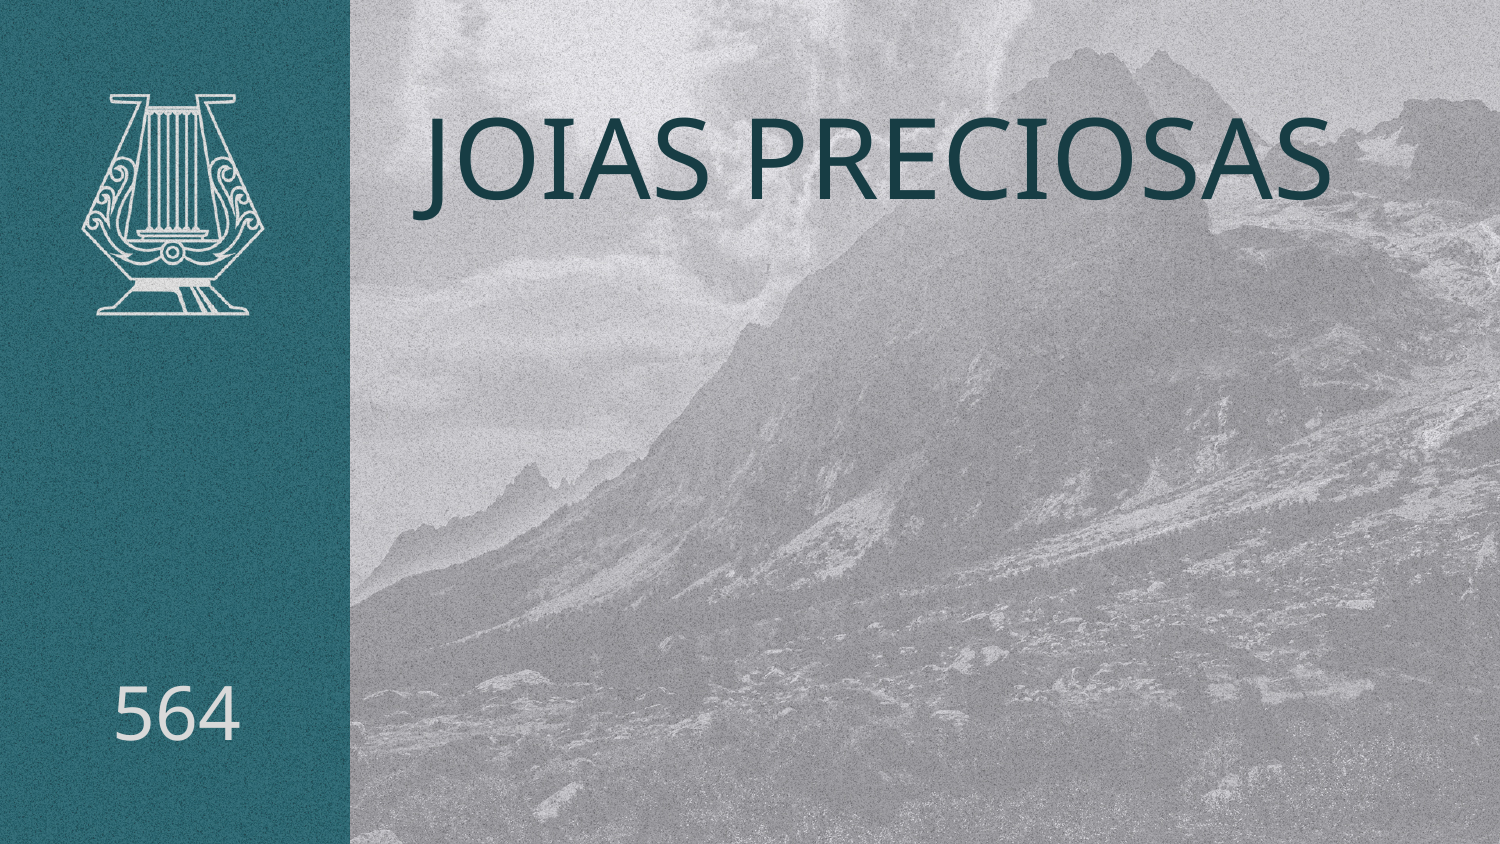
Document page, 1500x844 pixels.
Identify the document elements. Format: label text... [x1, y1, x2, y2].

title JOIAS PRECIOSAS [407, 79, 1447, 777]
picture [0, 0, 1500, 844]
list 564 [76, 658, 278, 765]
